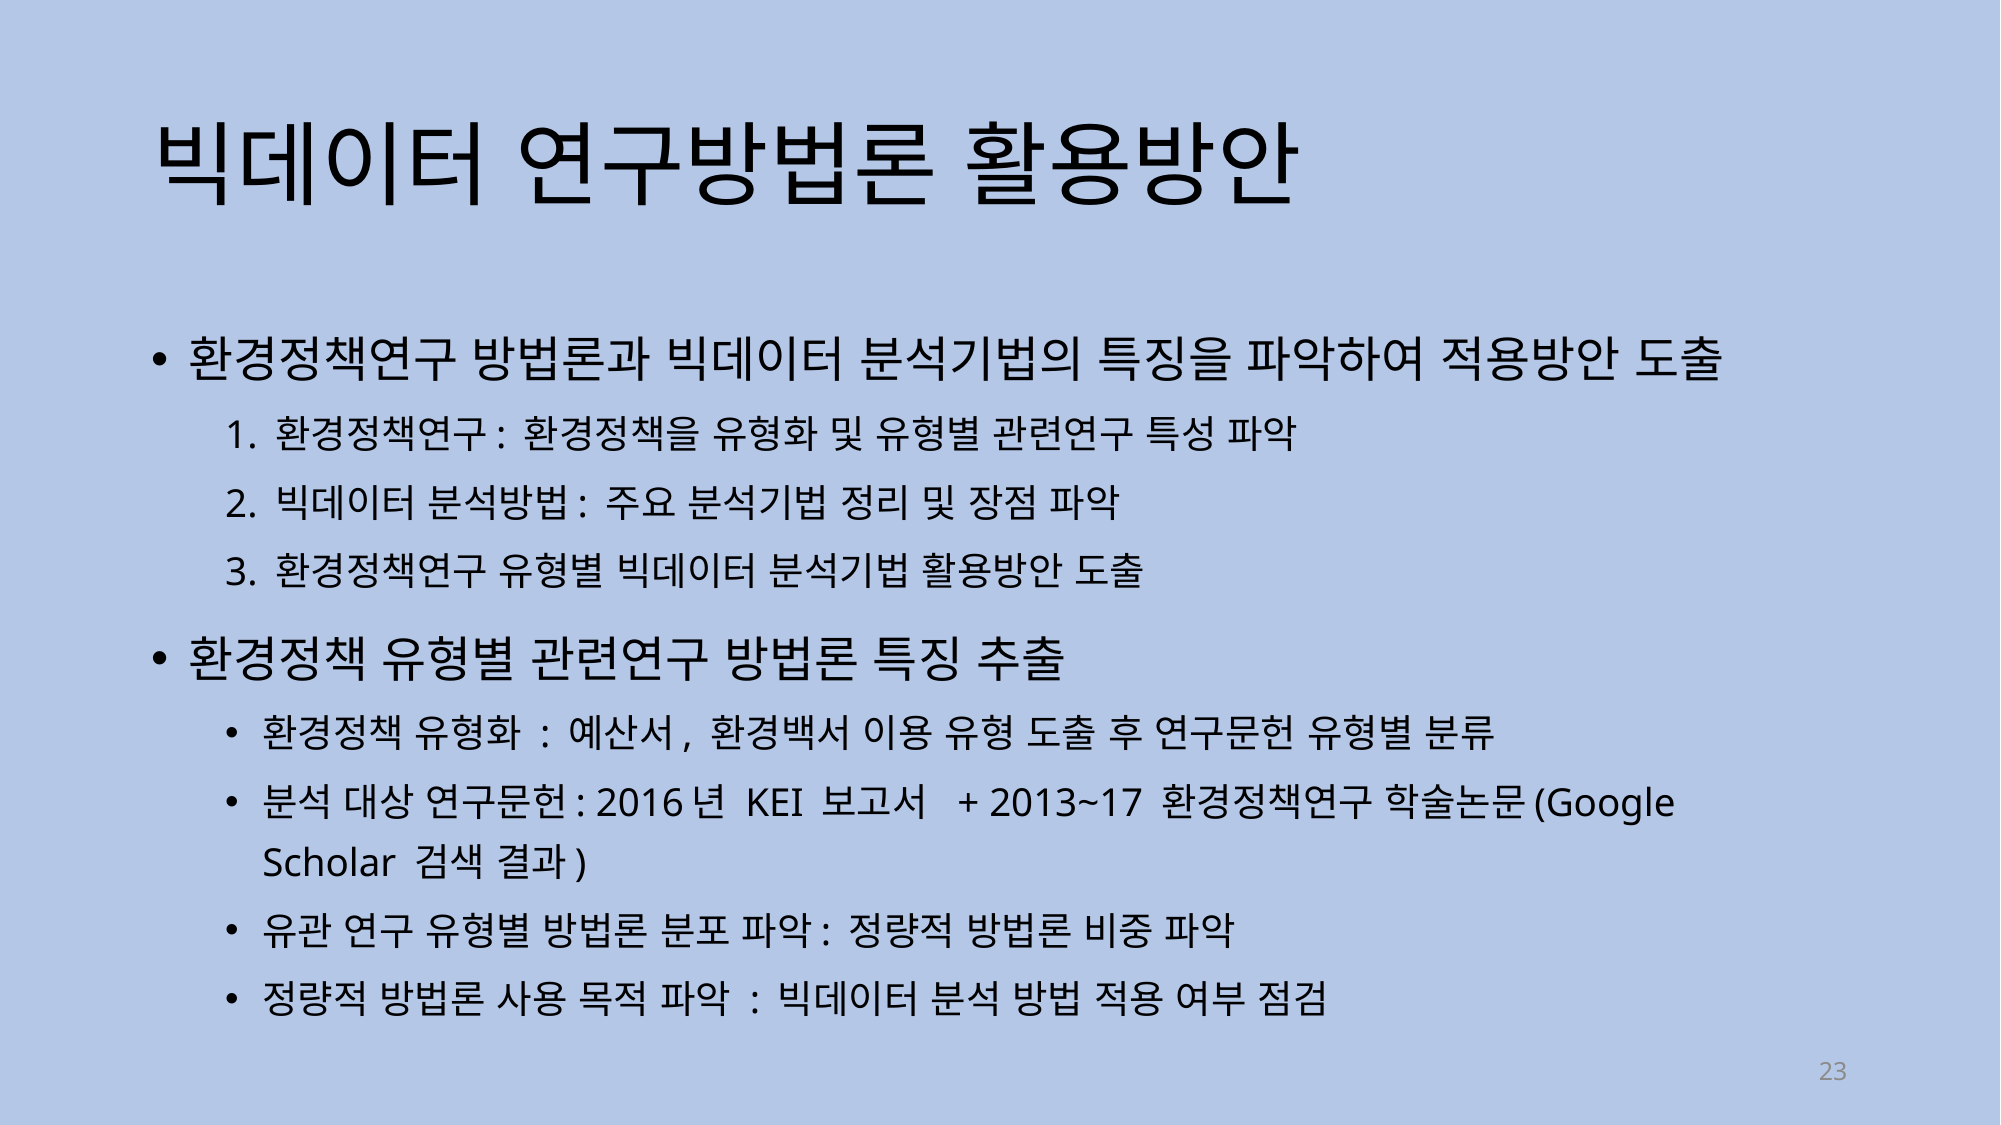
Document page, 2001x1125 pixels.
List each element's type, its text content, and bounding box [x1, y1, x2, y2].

title 빅데이터 연구방법론 활용방안 [137, 59, 1863, 278]
slide_number 23 [1412, 1042, 1863, 1103]
list 환경정책연구 방법론과 빅데이터 분석기법의 특징을 파악하여 적용방안 도출 1. 환경정책연구: 환경정책을 유형화 및 유형별 관련연구 특성 파악 2. 빅데이터 분석방법: 주요 분석기법 정리 및 장점 파악 3. 환경정책연구 유형별 빅데이터 분석기법 활용방안 도출 환경정책 유형별 관련연구 방법론 특징 추출 환경정책 유형화 : 예산서, 환경백서 이용 유형 도출 후 연구문헌 유형별 분류 분석 대상 연구문헌: 2016년 KEI 보고서 + 2013~17 환경정책연구 학술논문(Google Scholar 검색 결과) 유관 연구 유형별 방법론 분포 파악: 정량적 방법론 비중 파악 정량적 방법론 사용 목적 파악 : 빅데이터 분석 방법 적용 여부 점검 [136, 299, 1743, 1043]
